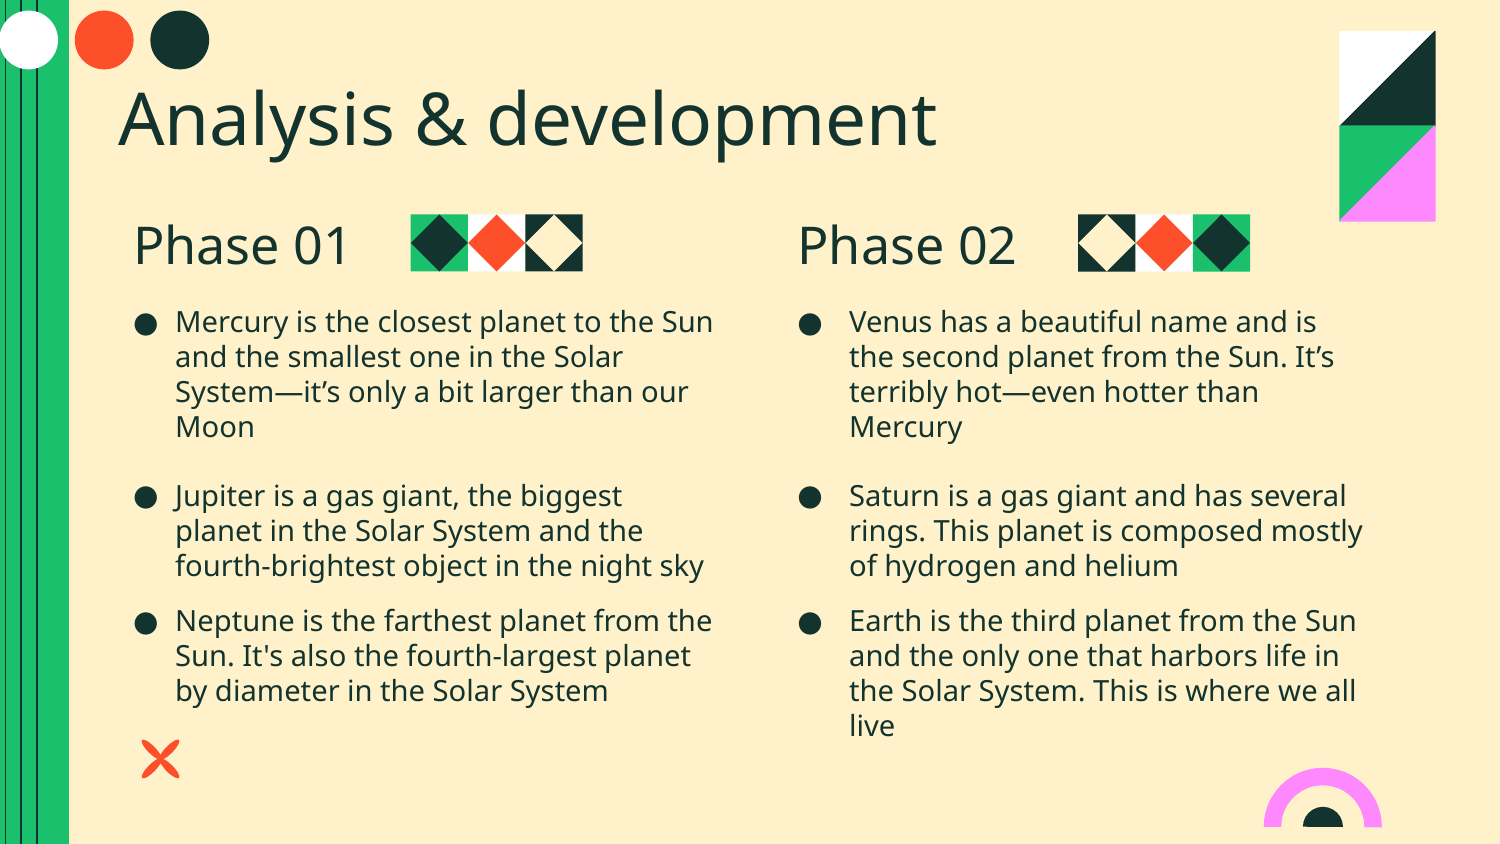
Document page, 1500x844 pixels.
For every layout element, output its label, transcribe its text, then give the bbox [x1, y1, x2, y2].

text_box Phase 02 [782, 197, 1382, 289]
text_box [410, 213, 583, 272]
title Analysis & development [118, 57, 1382, 144]
text_box Phase 01 [118, 197, 730, 289]
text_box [1077, 213, 1251, 272]
subtitle Venus has a beautiful name and is the second planet from the Sun. It’s terribly hot—even hotter than Mercury Saturn is a gas giant and has several rings. This planet is composed mostly of hydrogen and helium Earth is the third planet from the Sun and the only one that harbors life in the Solar System. This is where we all live [782, 289, 1382, 728]
subtitle Mercury is the closest planet to the Sun and the smallest one in the Solar System—it’s only a bit larger than our Moon Jupiter is a gas giant, the biggest planet in the Solar System and the fourth-brightest object in the night sky Neptune is the farthest planet from the Sun. It's also the fourth-largest planet by diameter in the Solar System [118, 289, 730, 728]
